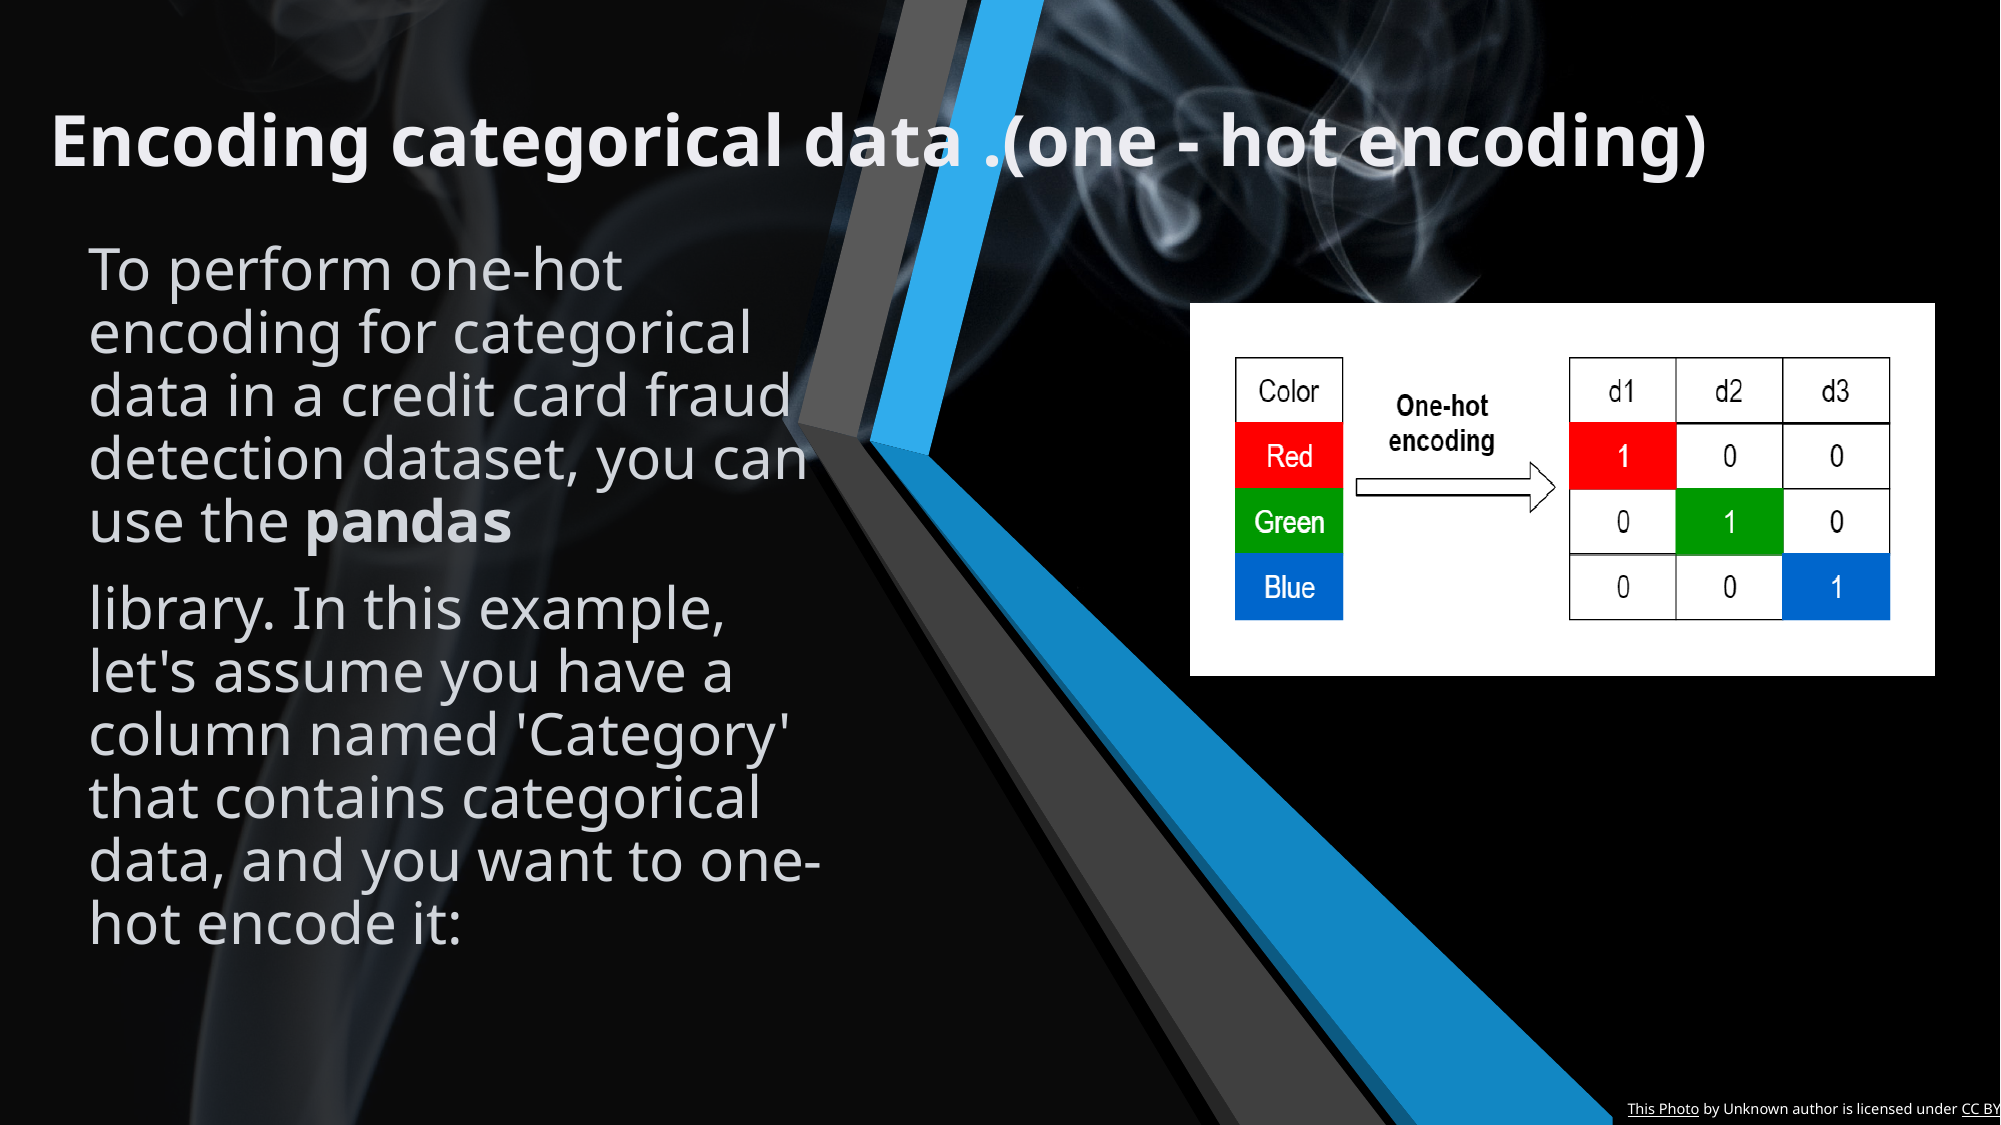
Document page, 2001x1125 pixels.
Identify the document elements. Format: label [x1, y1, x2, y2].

picture [1190, 0, 2000, 1125]
picture [0, 0, 797, 1125]
text_box [797, 0, 1621, 1125]
